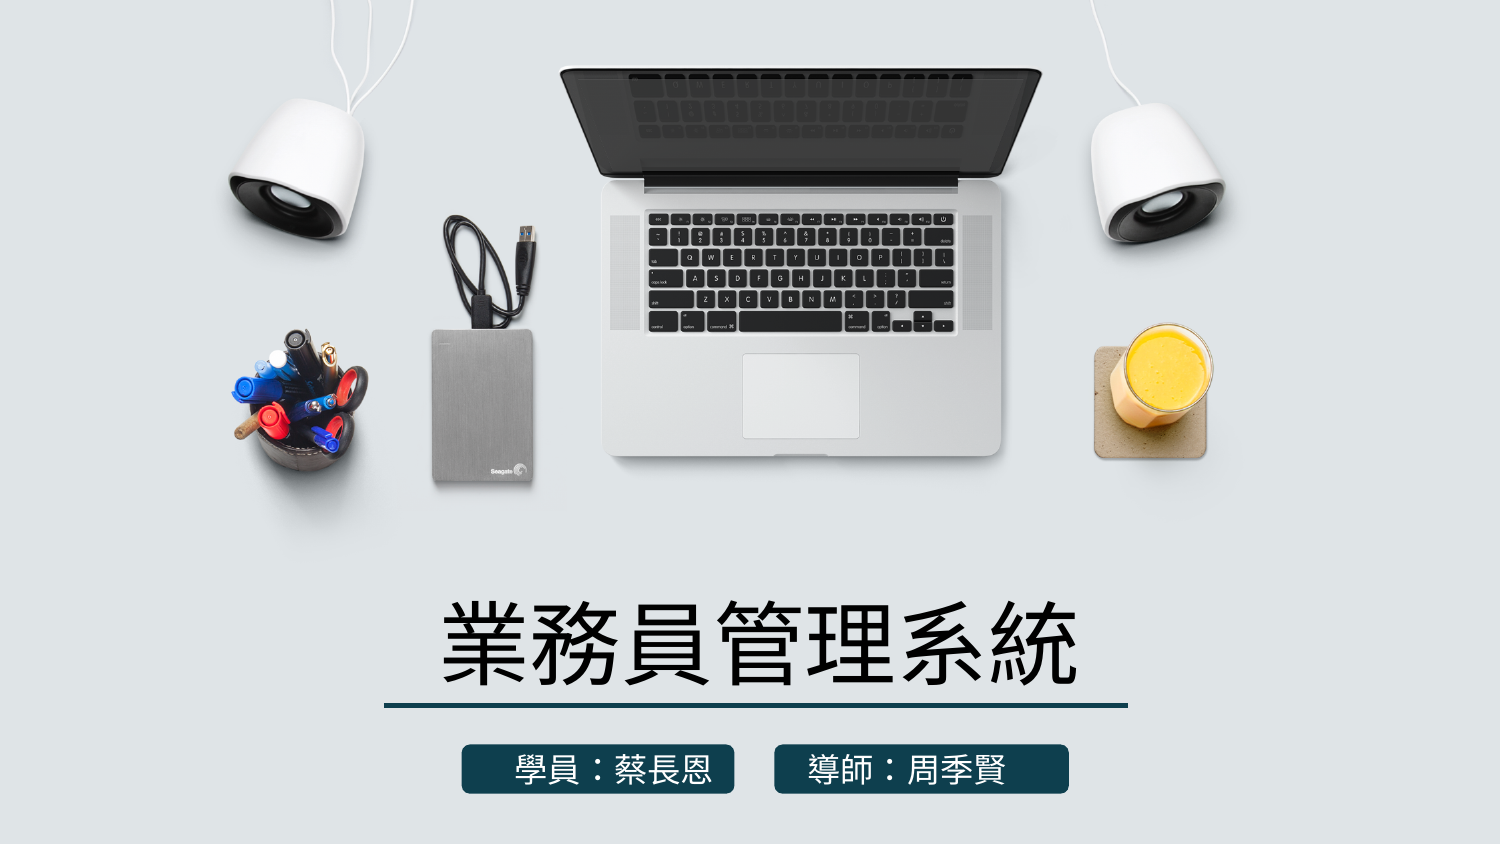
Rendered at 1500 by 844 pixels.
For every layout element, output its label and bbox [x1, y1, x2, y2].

text_box [461, 741, 1070, 798]
picture [0, 0, 1500, 844]
